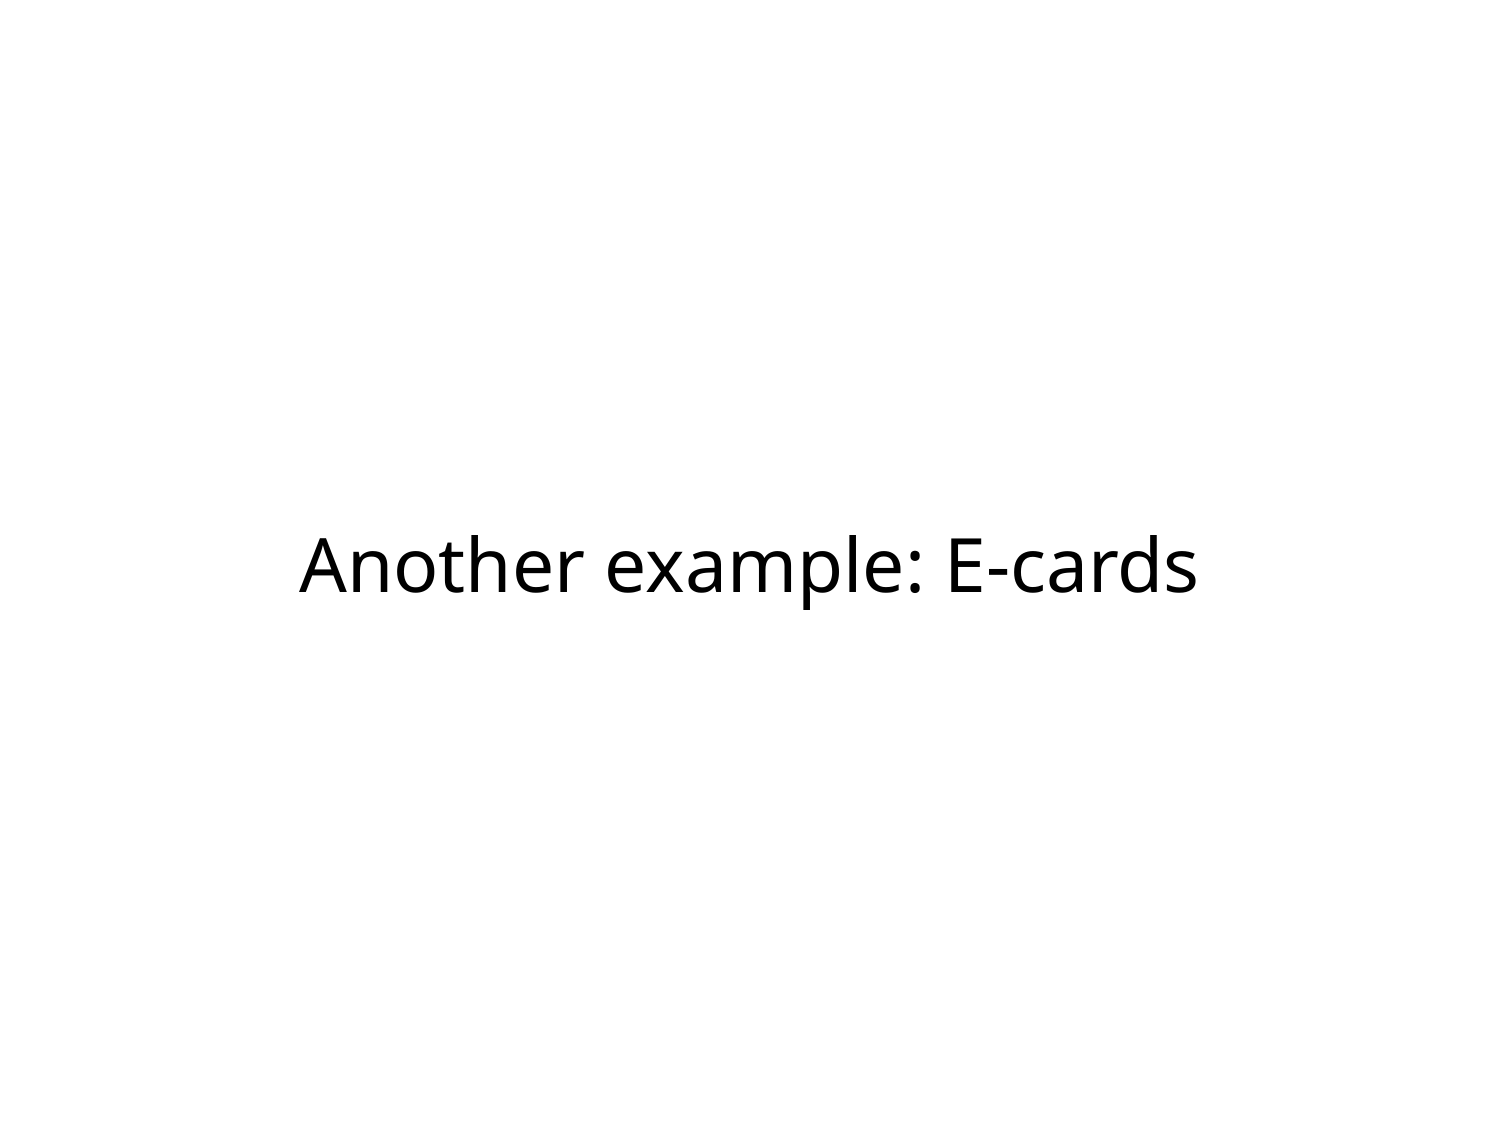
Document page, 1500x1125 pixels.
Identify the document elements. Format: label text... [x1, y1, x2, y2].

text_box Another example: E-cards [51, 470, 1449, 655]
